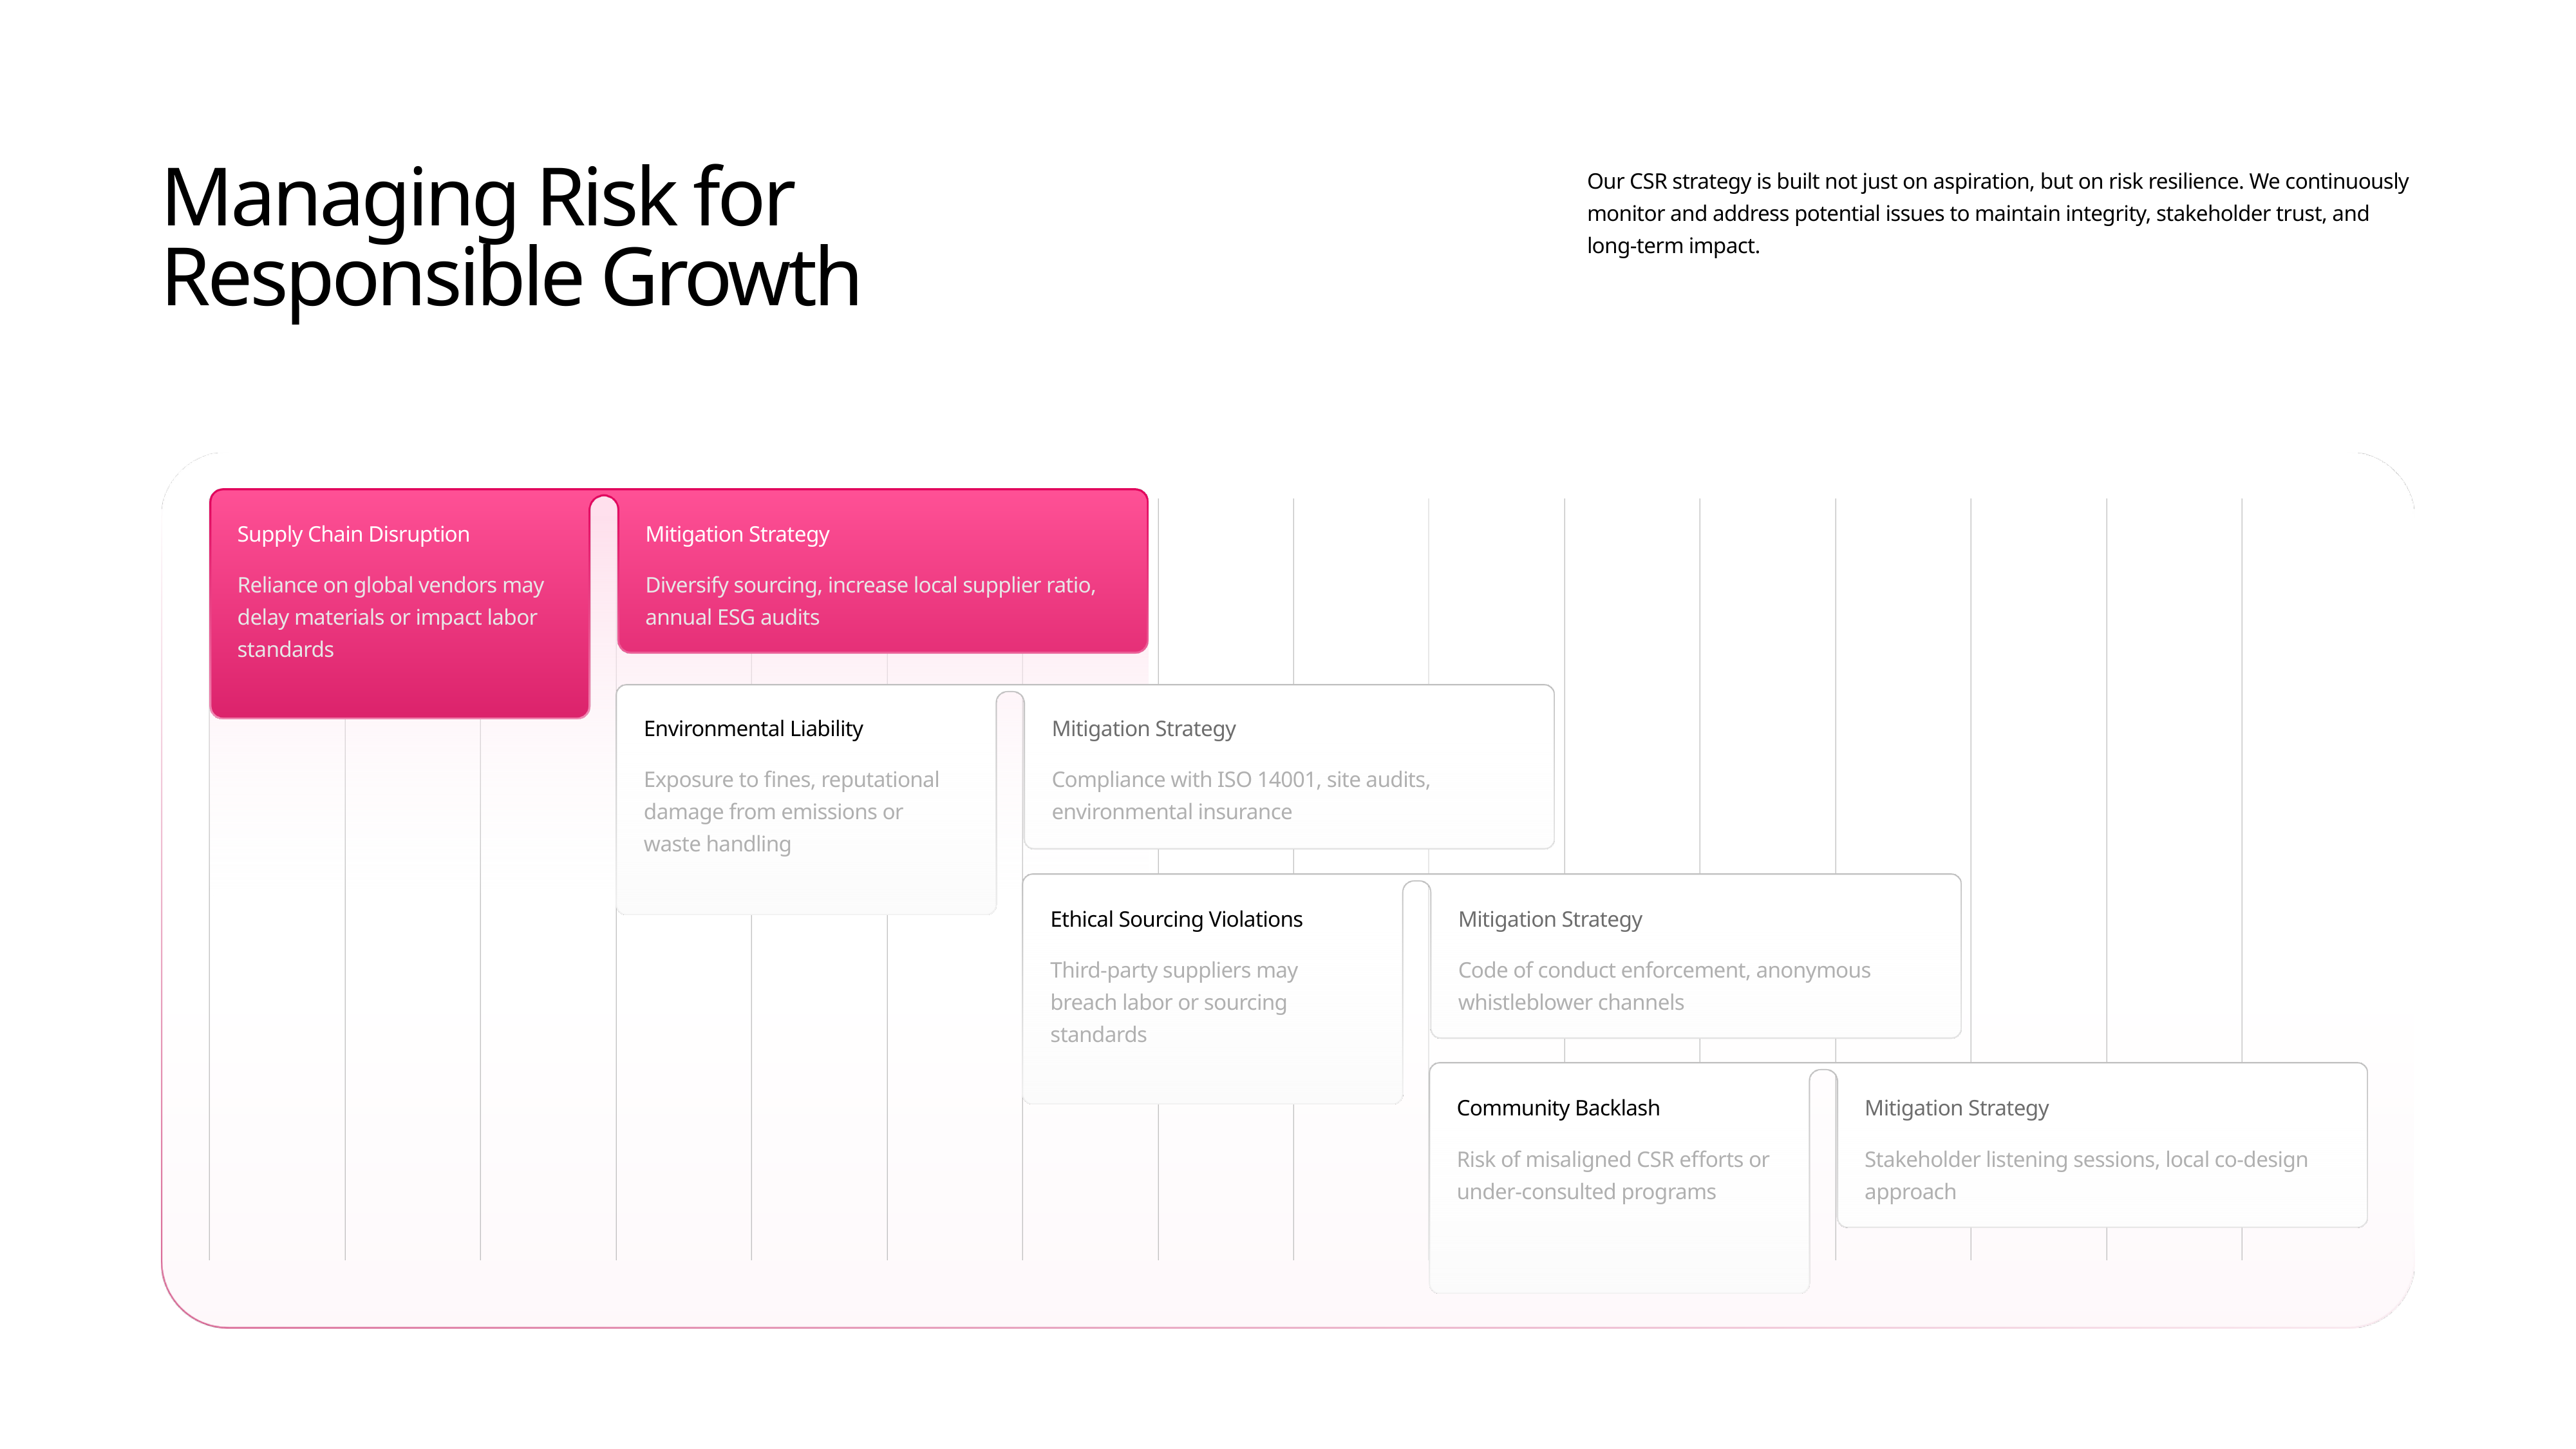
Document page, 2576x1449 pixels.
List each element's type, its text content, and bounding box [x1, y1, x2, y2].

picture [160, 452, 2415, 1329]
text_box Our CSR strategy is built not just on aspiration, but on risk resilience. We continuously monitor and address potential issues to maintain integrity, stakeholder trust, and long-term impact. [1586, 160, 2423, 265]
text_box Managing Risk for Responsible Growth [161, 160, 1015, 349]
